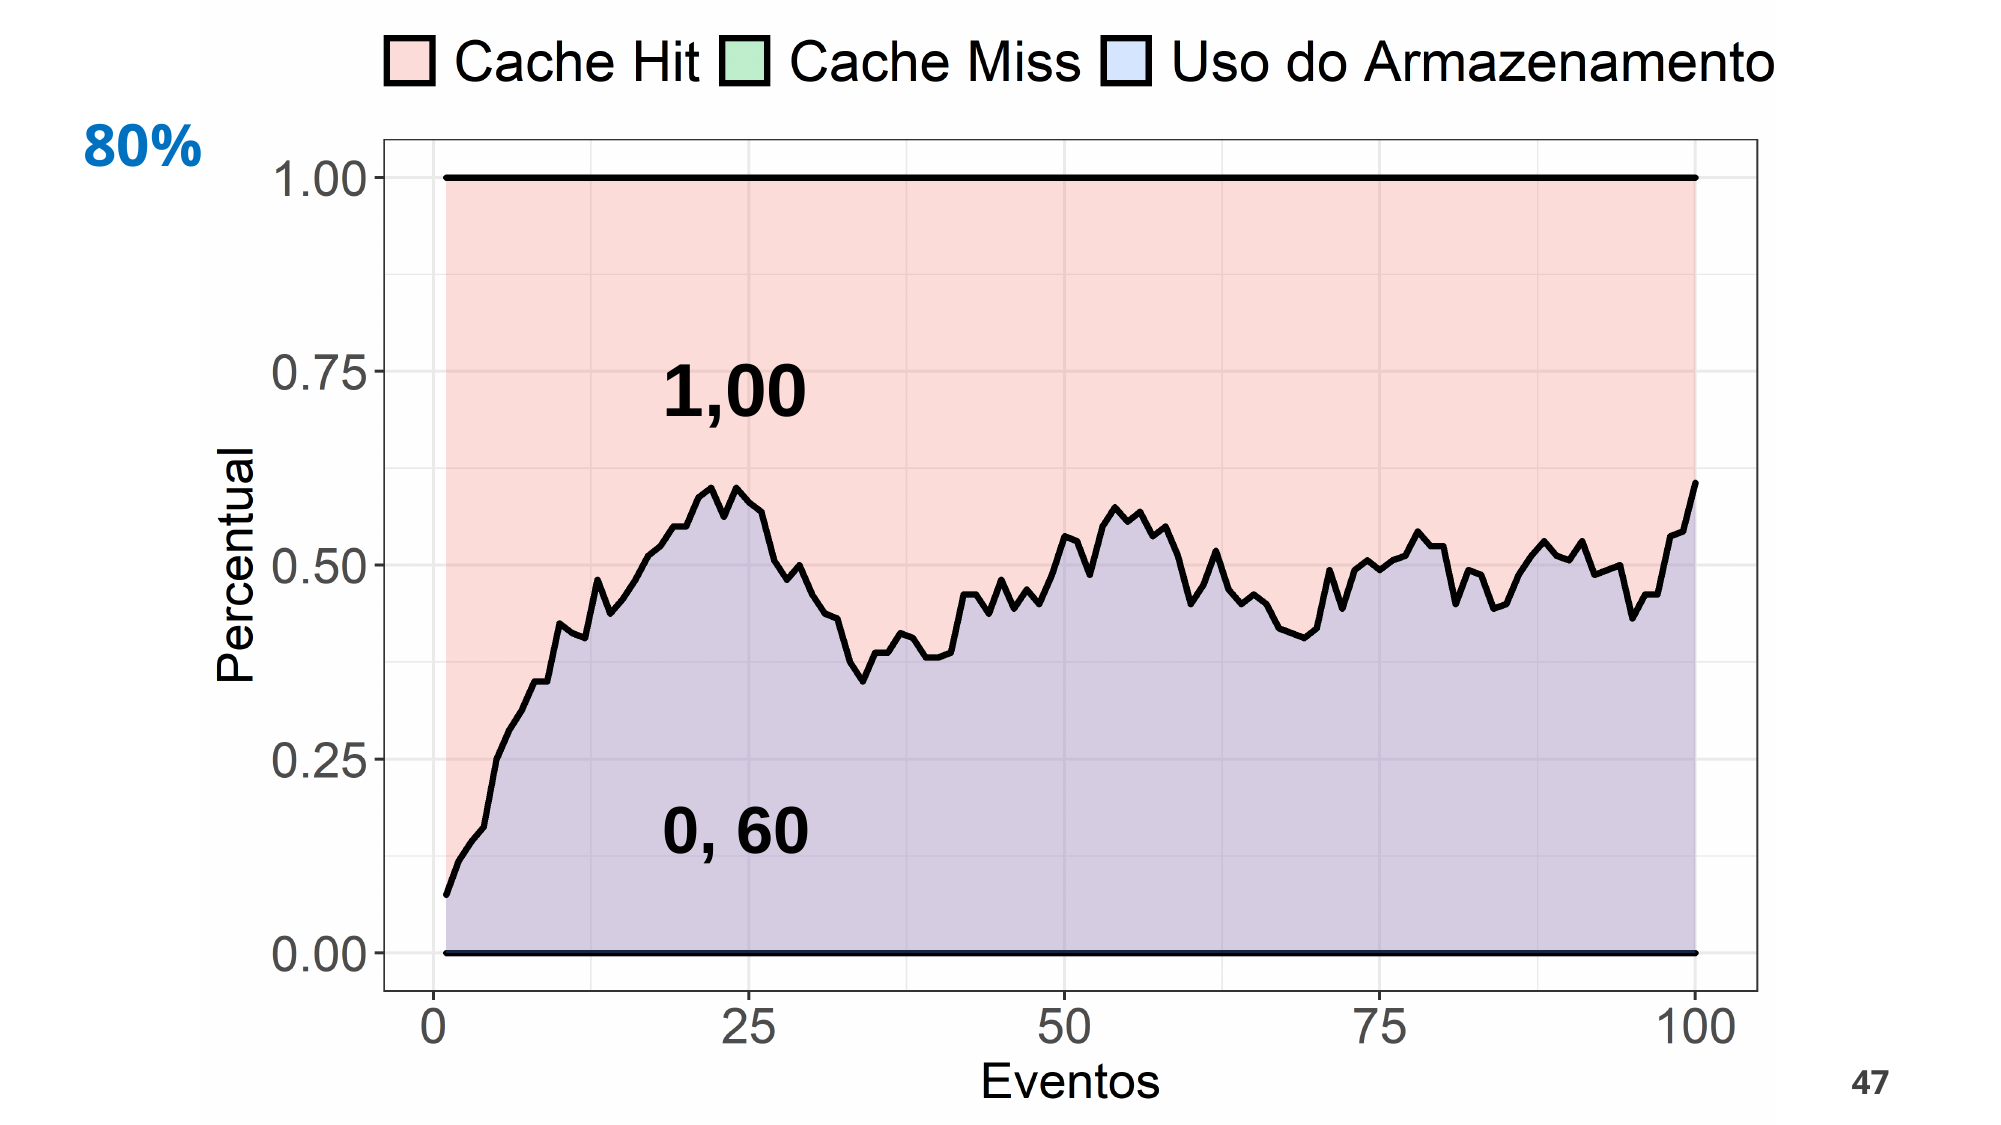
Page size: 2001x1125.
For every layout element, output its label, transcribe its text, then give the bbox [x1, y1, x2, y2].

slide_number 47 [1781, 1053, 1905, 1114]
picture [198, 0, 1776, 1125]
text_box 80% [68, 100, 192, 185]
